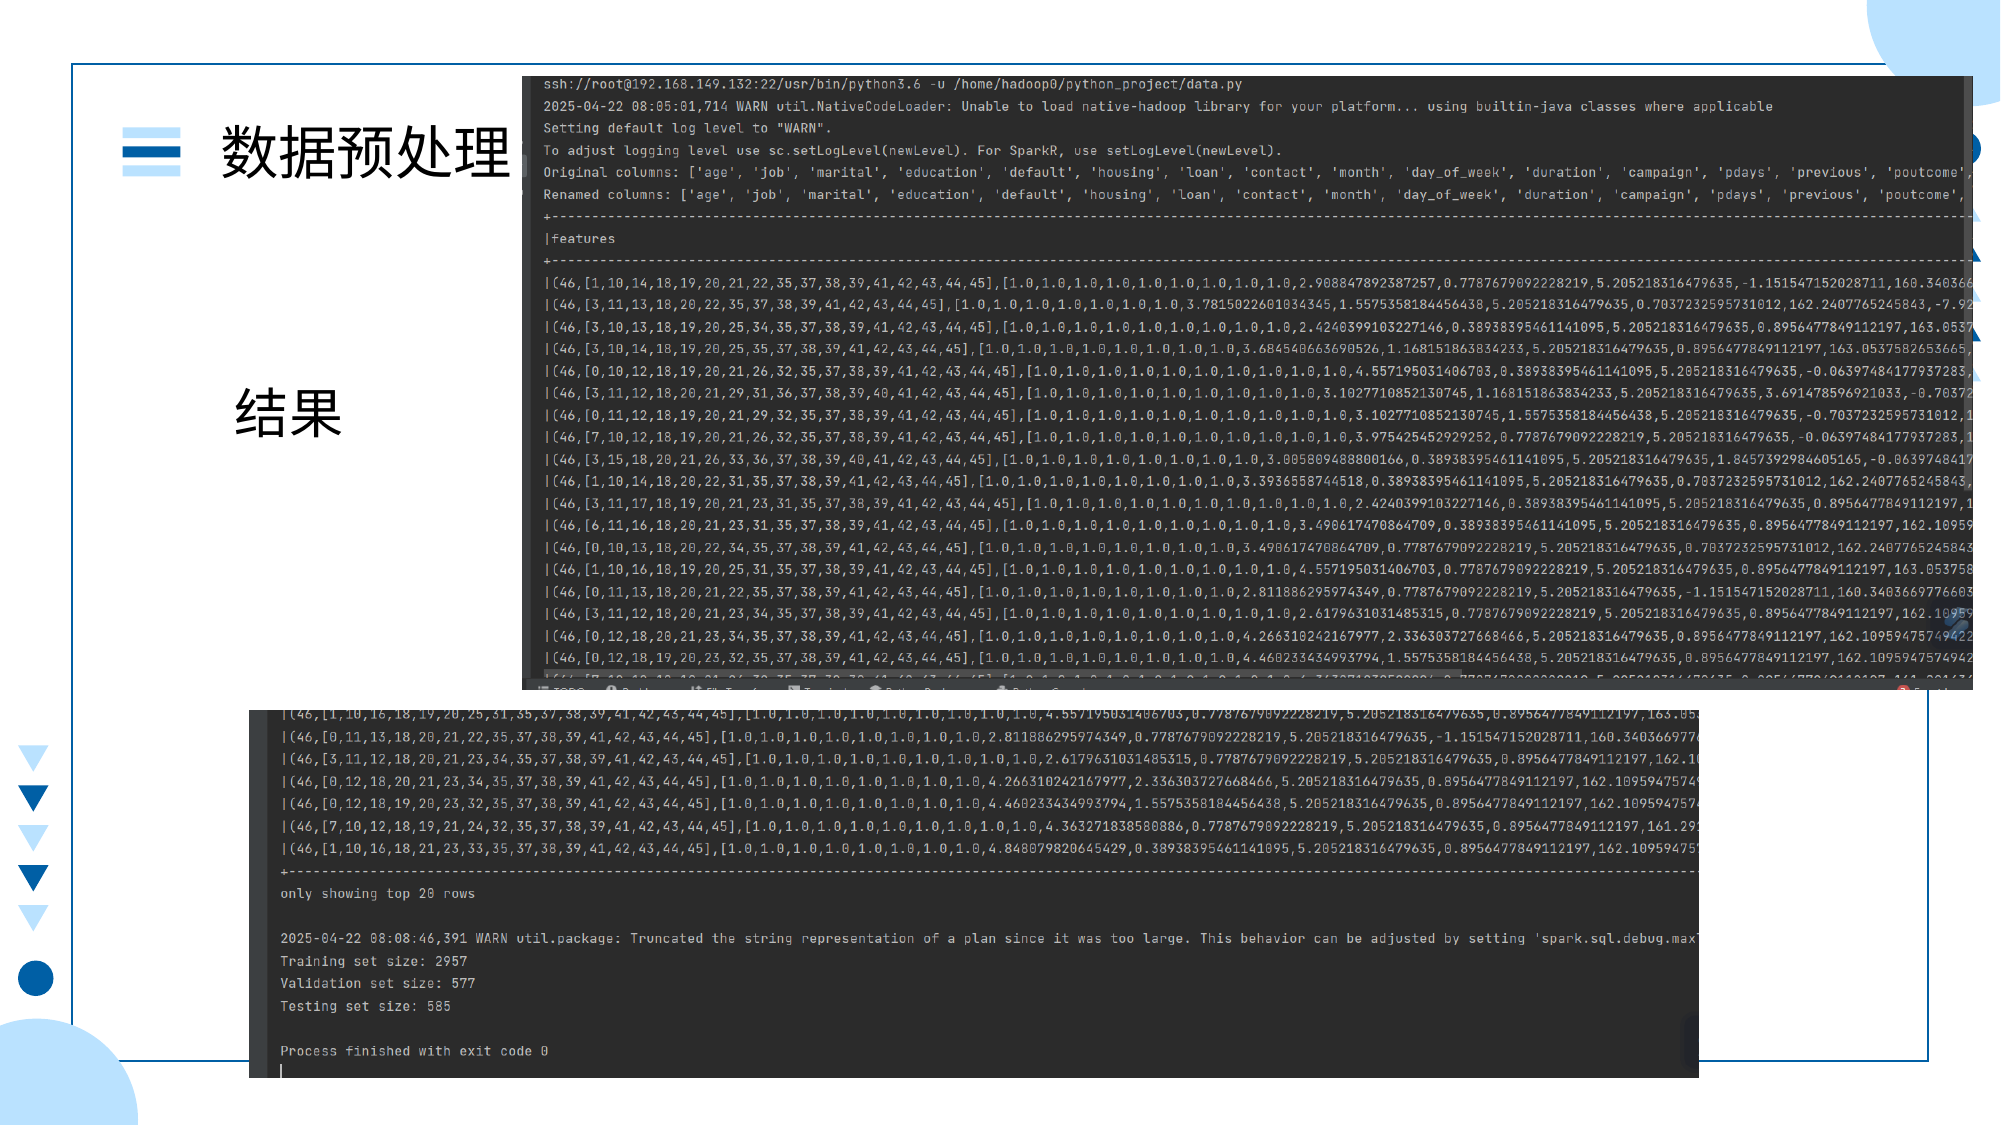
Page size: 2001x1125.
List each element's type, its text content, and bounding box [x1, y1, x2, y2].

picture [522, 76, 1973, 690]
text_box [122, 127, 181, 177]
text_box 结果 [220, 371, 359, 452]
text_box 数据预处理 [220, 116, 522, 187]
picture [249, 710, 1699, 1078]
